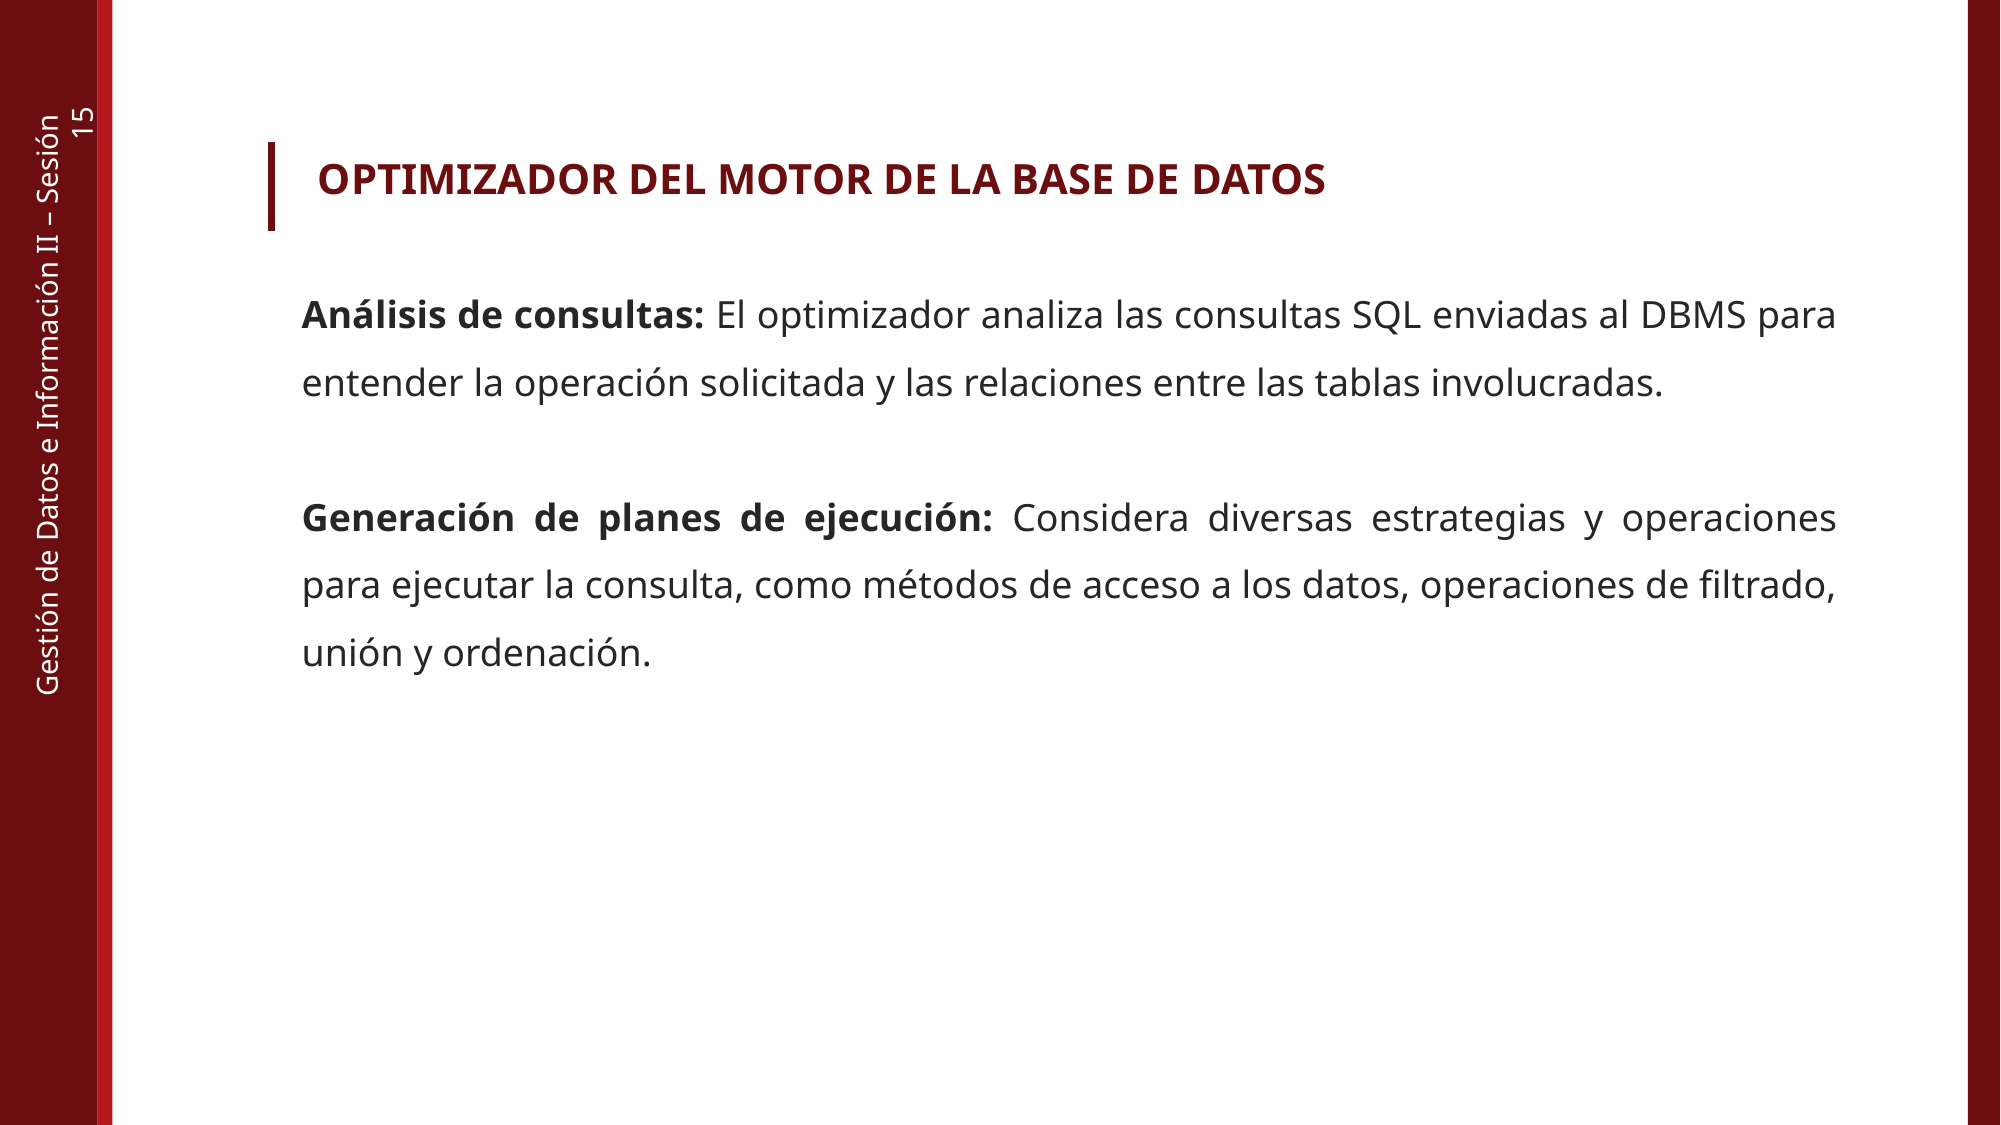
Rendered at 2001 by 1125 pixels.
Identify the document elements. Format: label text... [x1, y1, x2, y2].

text_box Gestión de Datos e Información II – Sesión 15 [21, 92, 107, 747]
text_box OPTIMIZADOR DEL MOTOR DE LA BASE DE DATOS [303, 145, 1517, 261]
text_box Análisis de consultas: El optimizador analiza las consultas SQL enviadas al DBMS para entender la operación solicitada y las relaciones entre las tablas involucradas. Generación de planes de ejecución: Considera diversas estrategias y operaciones para ejecutar la consulta, como métodos de acceso a los datos, operaciones de filtrado, unión y ordenación. [286, 261, 1853, 749]
